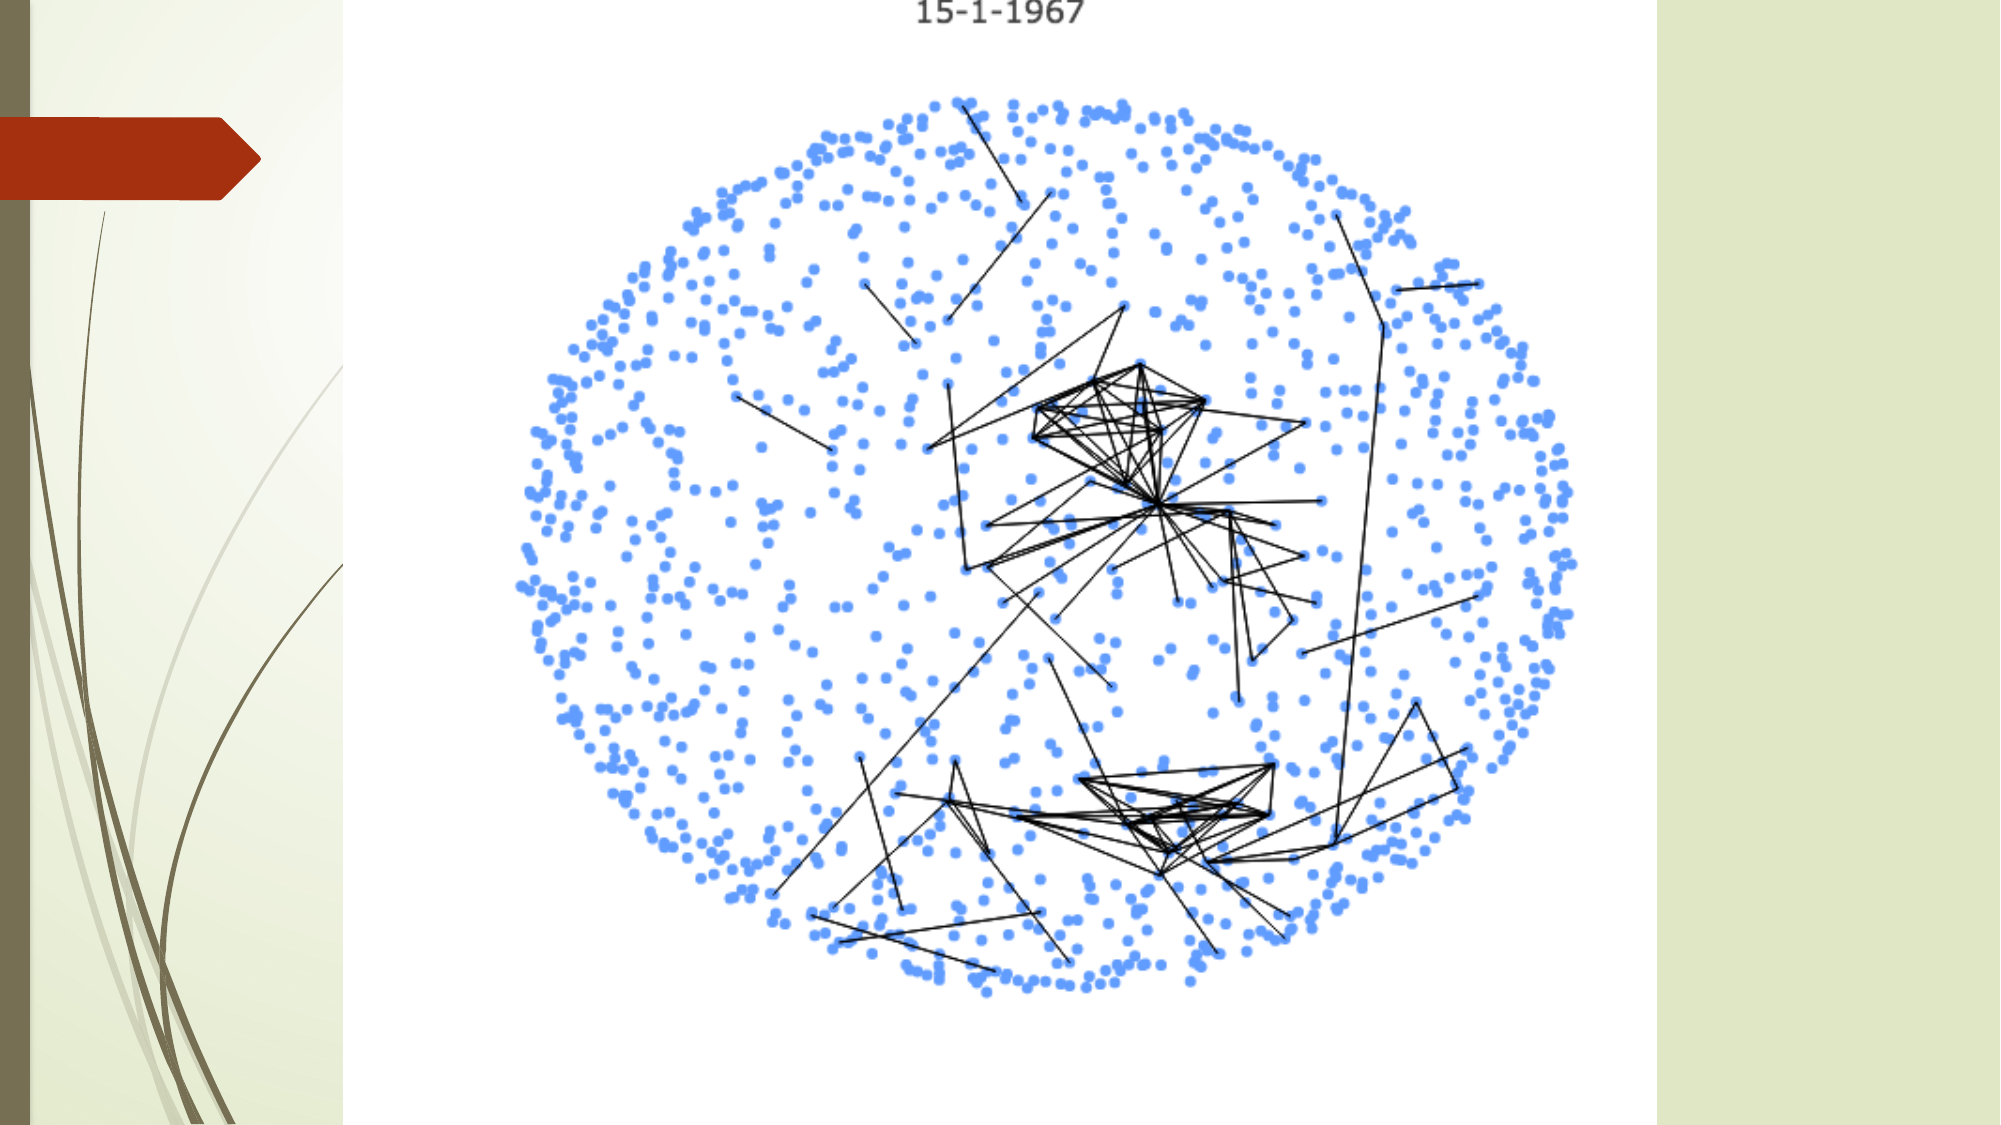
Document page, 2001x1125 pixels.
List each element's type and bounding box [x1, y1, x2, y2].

picture [343, 0, 1657, 1125]
